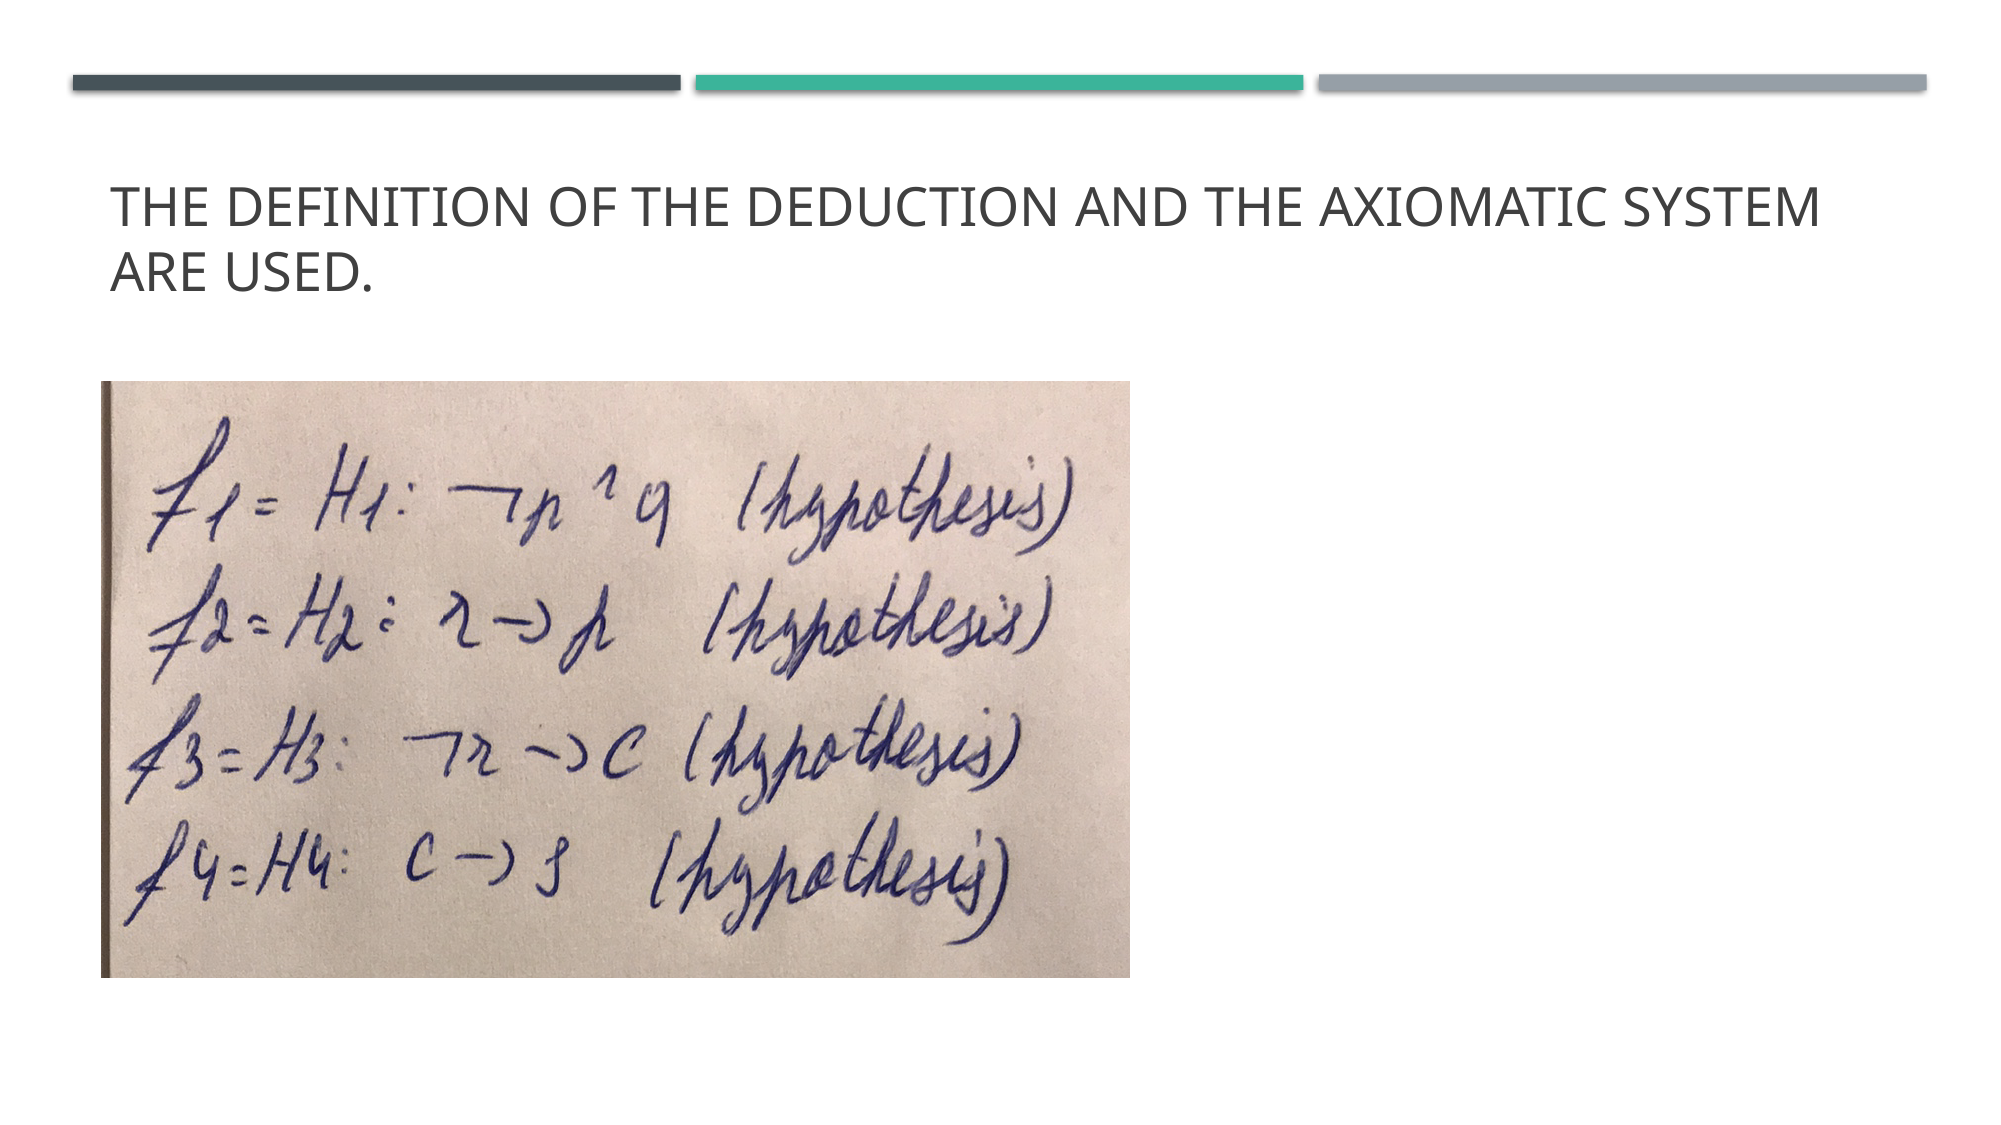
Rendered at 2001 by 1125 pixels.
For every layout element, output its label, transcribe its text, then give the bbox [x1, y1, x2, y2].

title THe definition of the deduction and the axiomatic system are used. [95, 115, 1905, 311]
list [100, 380, 1130, 979]
